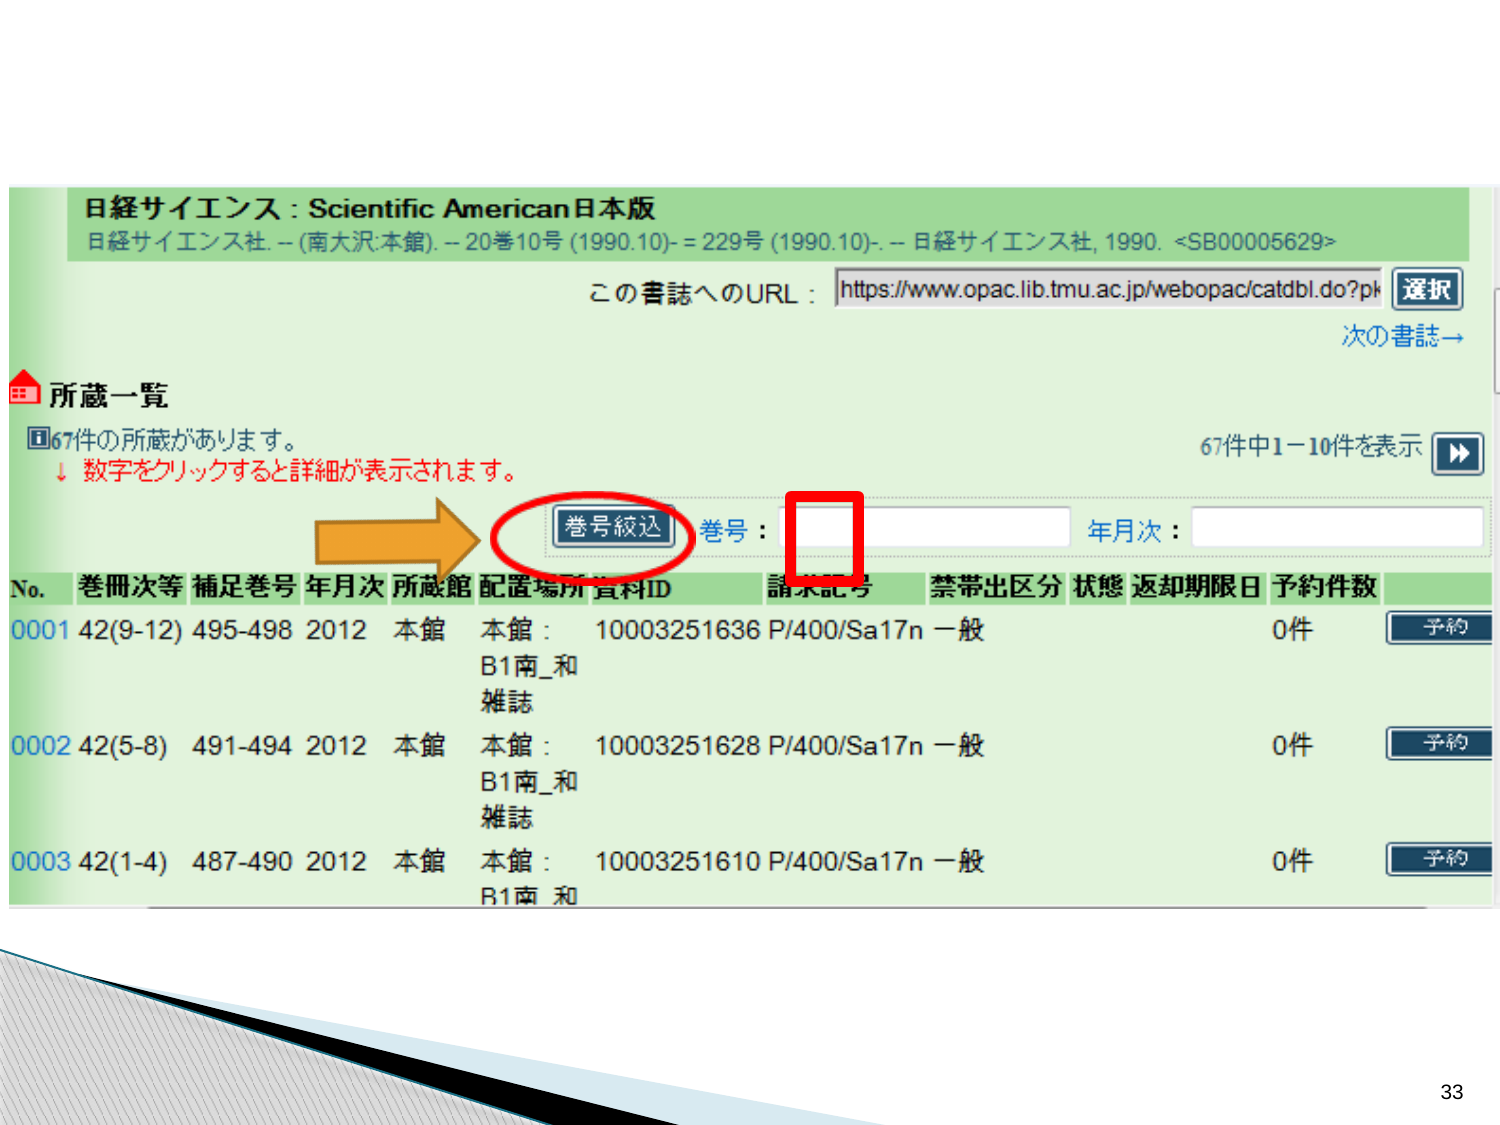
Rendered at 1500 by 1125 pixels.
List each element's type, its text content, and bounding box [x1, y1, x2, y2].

slide_number 33 [1418, 1051, 1479, 1112]
picture [8, 184, 1500, 909]
